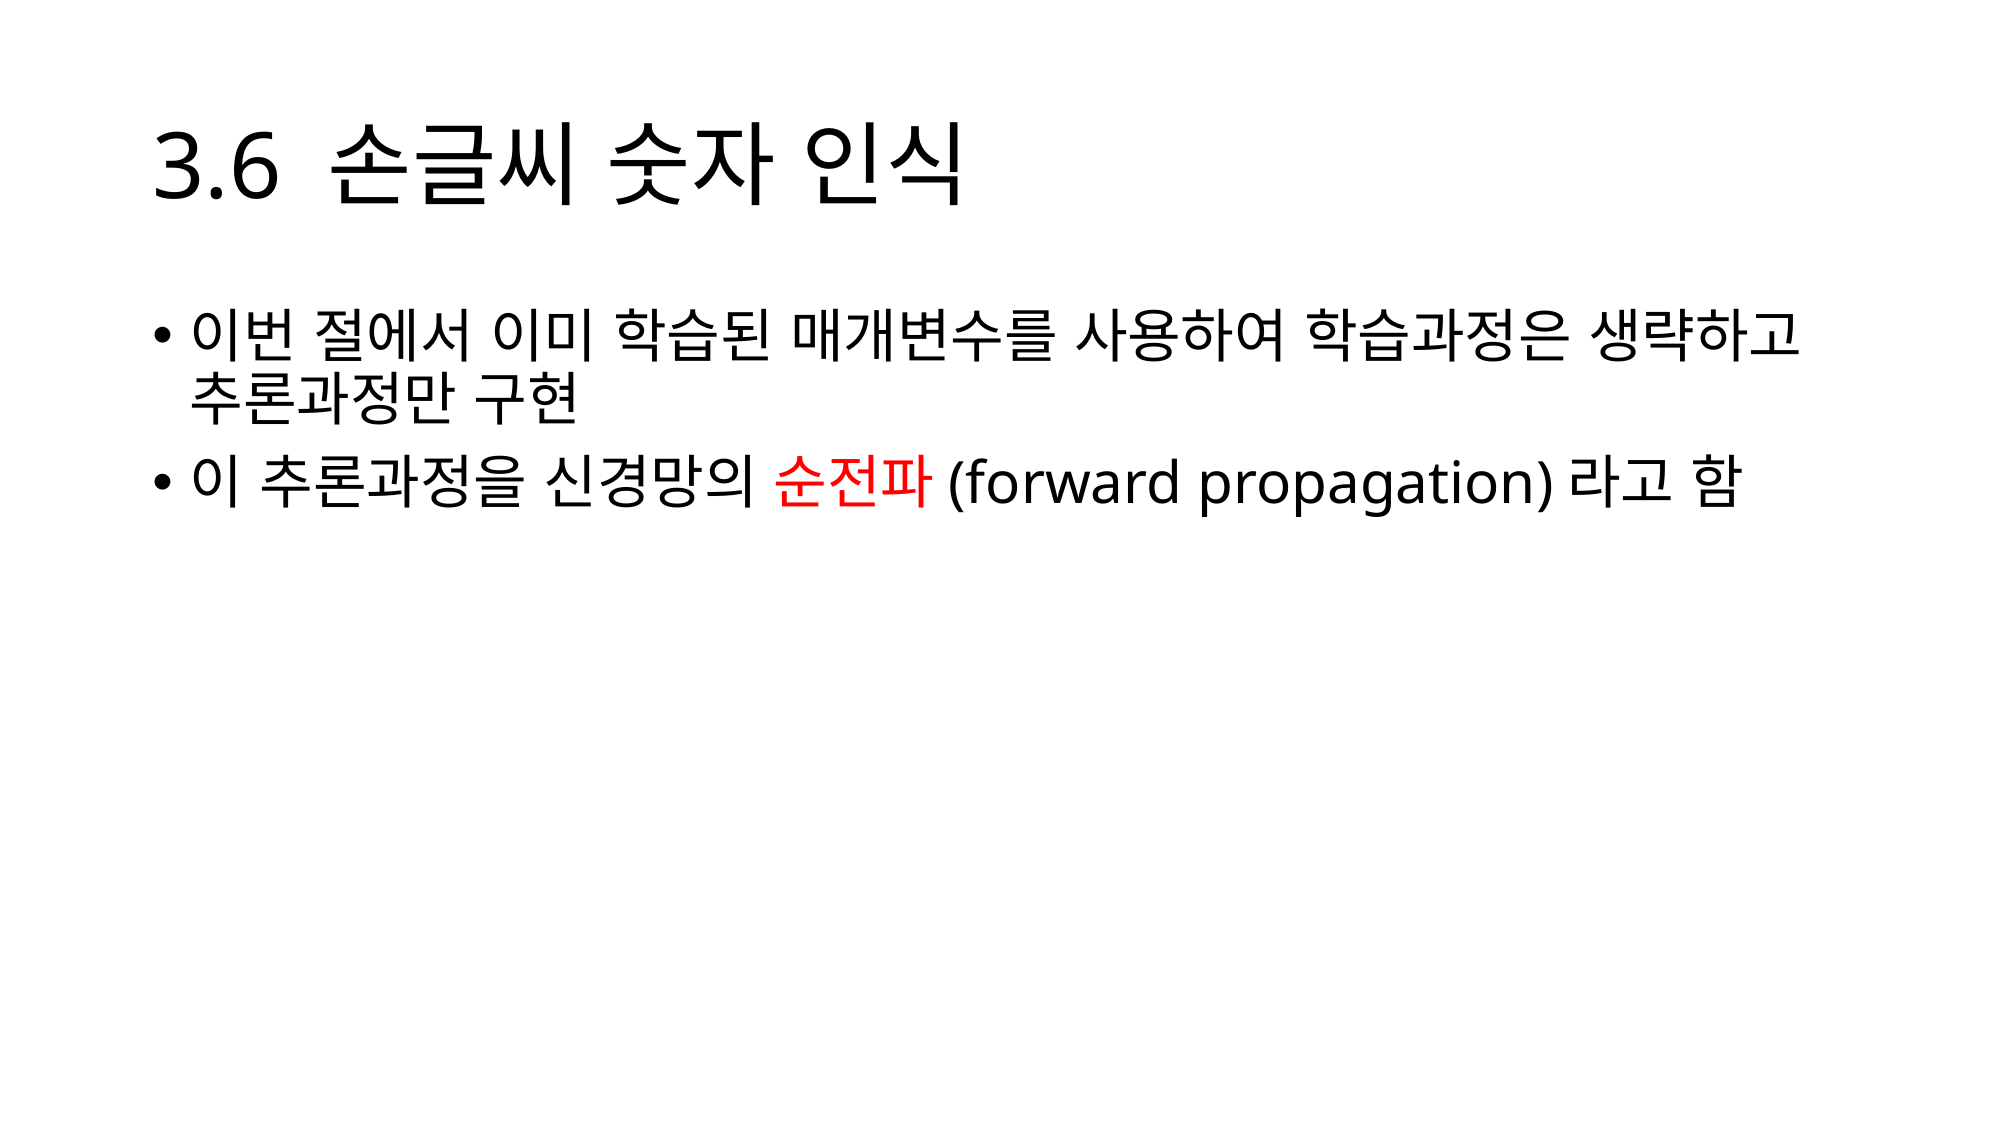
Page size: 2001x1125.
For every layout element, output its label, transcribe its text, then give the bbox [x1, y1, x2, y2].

title 3.6 손글씨 숫자 인식 [137, 59, 1863, 278]
list 이번 절에서 이미 학습된 매개변수를 사용하여 학습과정은 생략하고 추론과정만 구현 이 추론과정을 신경망의 순전파(forward propagation)라고 함 [137, 299, 1863, 1014]
